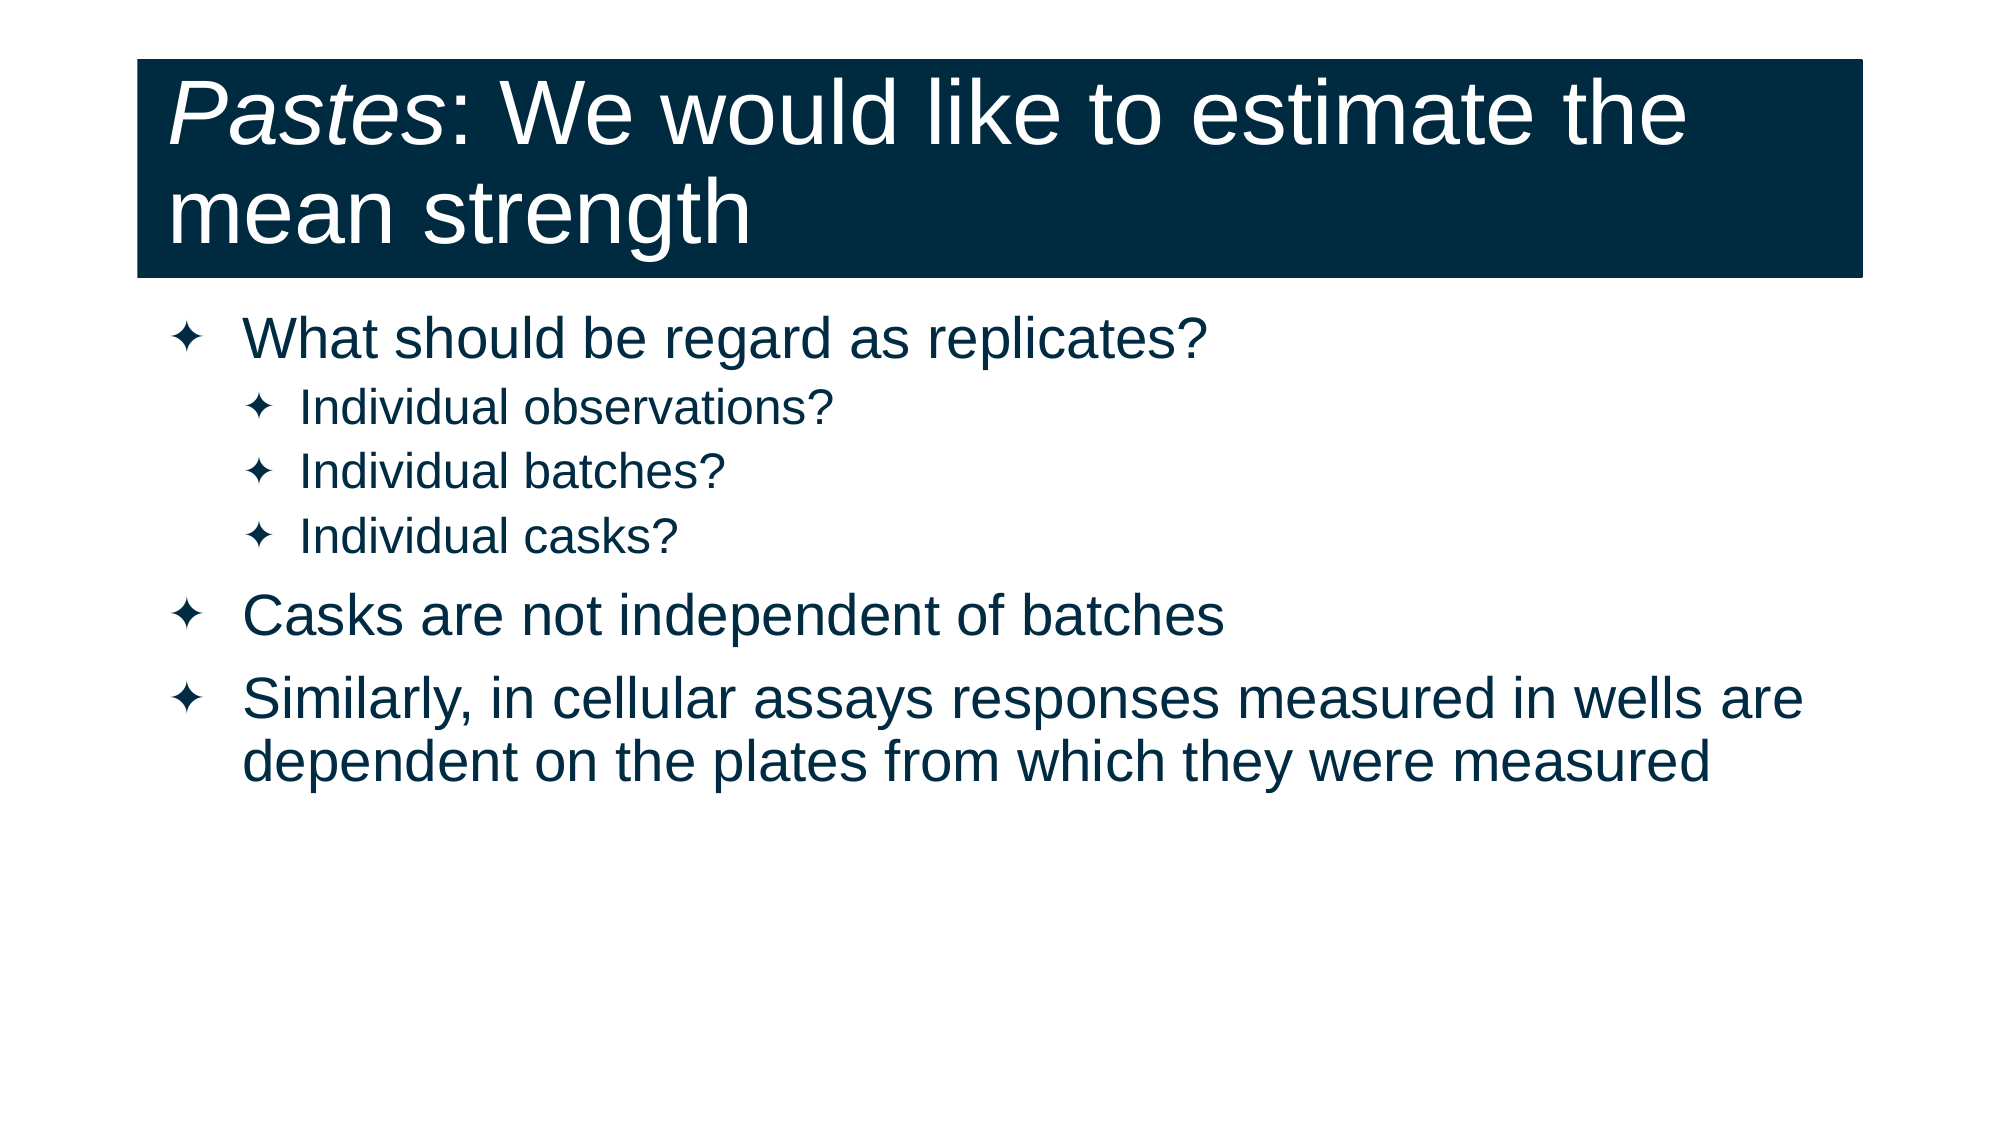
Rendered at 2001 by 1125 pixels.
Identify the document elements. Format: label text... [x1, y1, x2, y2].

title Pastes: We would like to estimate the mean strength [137, 59, 1863, 278]
list What should be regard as replicates? Individual observations? Individual batches? Individual casks? Casks are not independent of batches Similarly, in cellular assays responses measured in wells are dependent on the plates from which they were measured [137, 307, 1863, 800]
